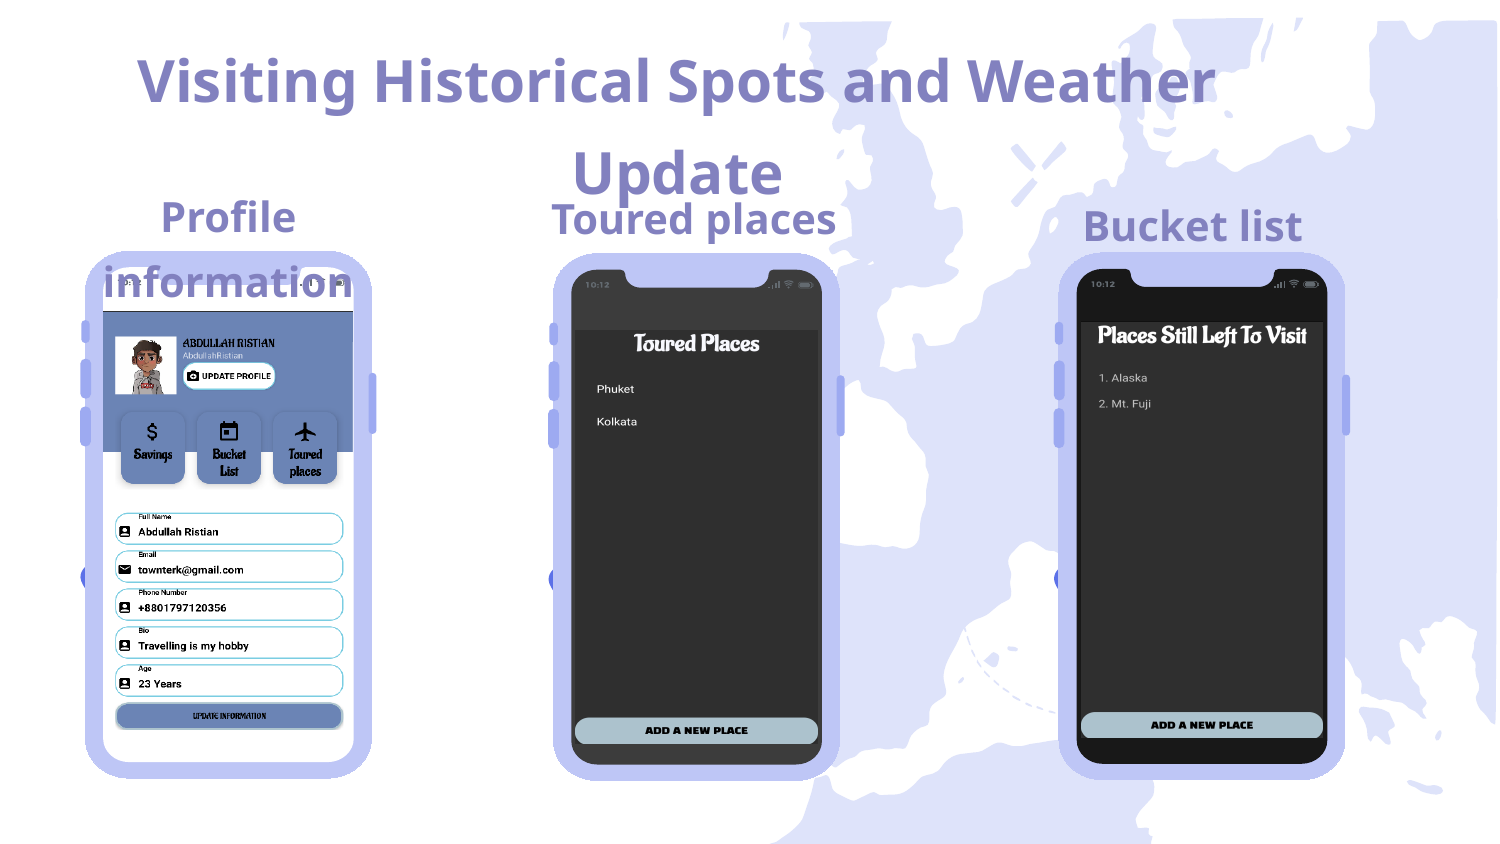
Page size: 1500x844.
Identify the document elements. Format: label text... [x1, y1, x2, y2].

picture [575, 330, 818, 745]
text_box Toured places [548, 177, 752, 244]
text_box Profile information [33, 175, 424, 307]
picture [1080, 321, 1323, 739]
picture [103, 311, 354, 731]
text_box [757, 17, 1498, 844]
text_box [79, 250, 377, 779]
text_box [1053, 252, 1351, 780]
text_box Visiting Historical Spots and Weather Update [58, 22, 752, 207]
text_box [548, 253, 845, 781]
